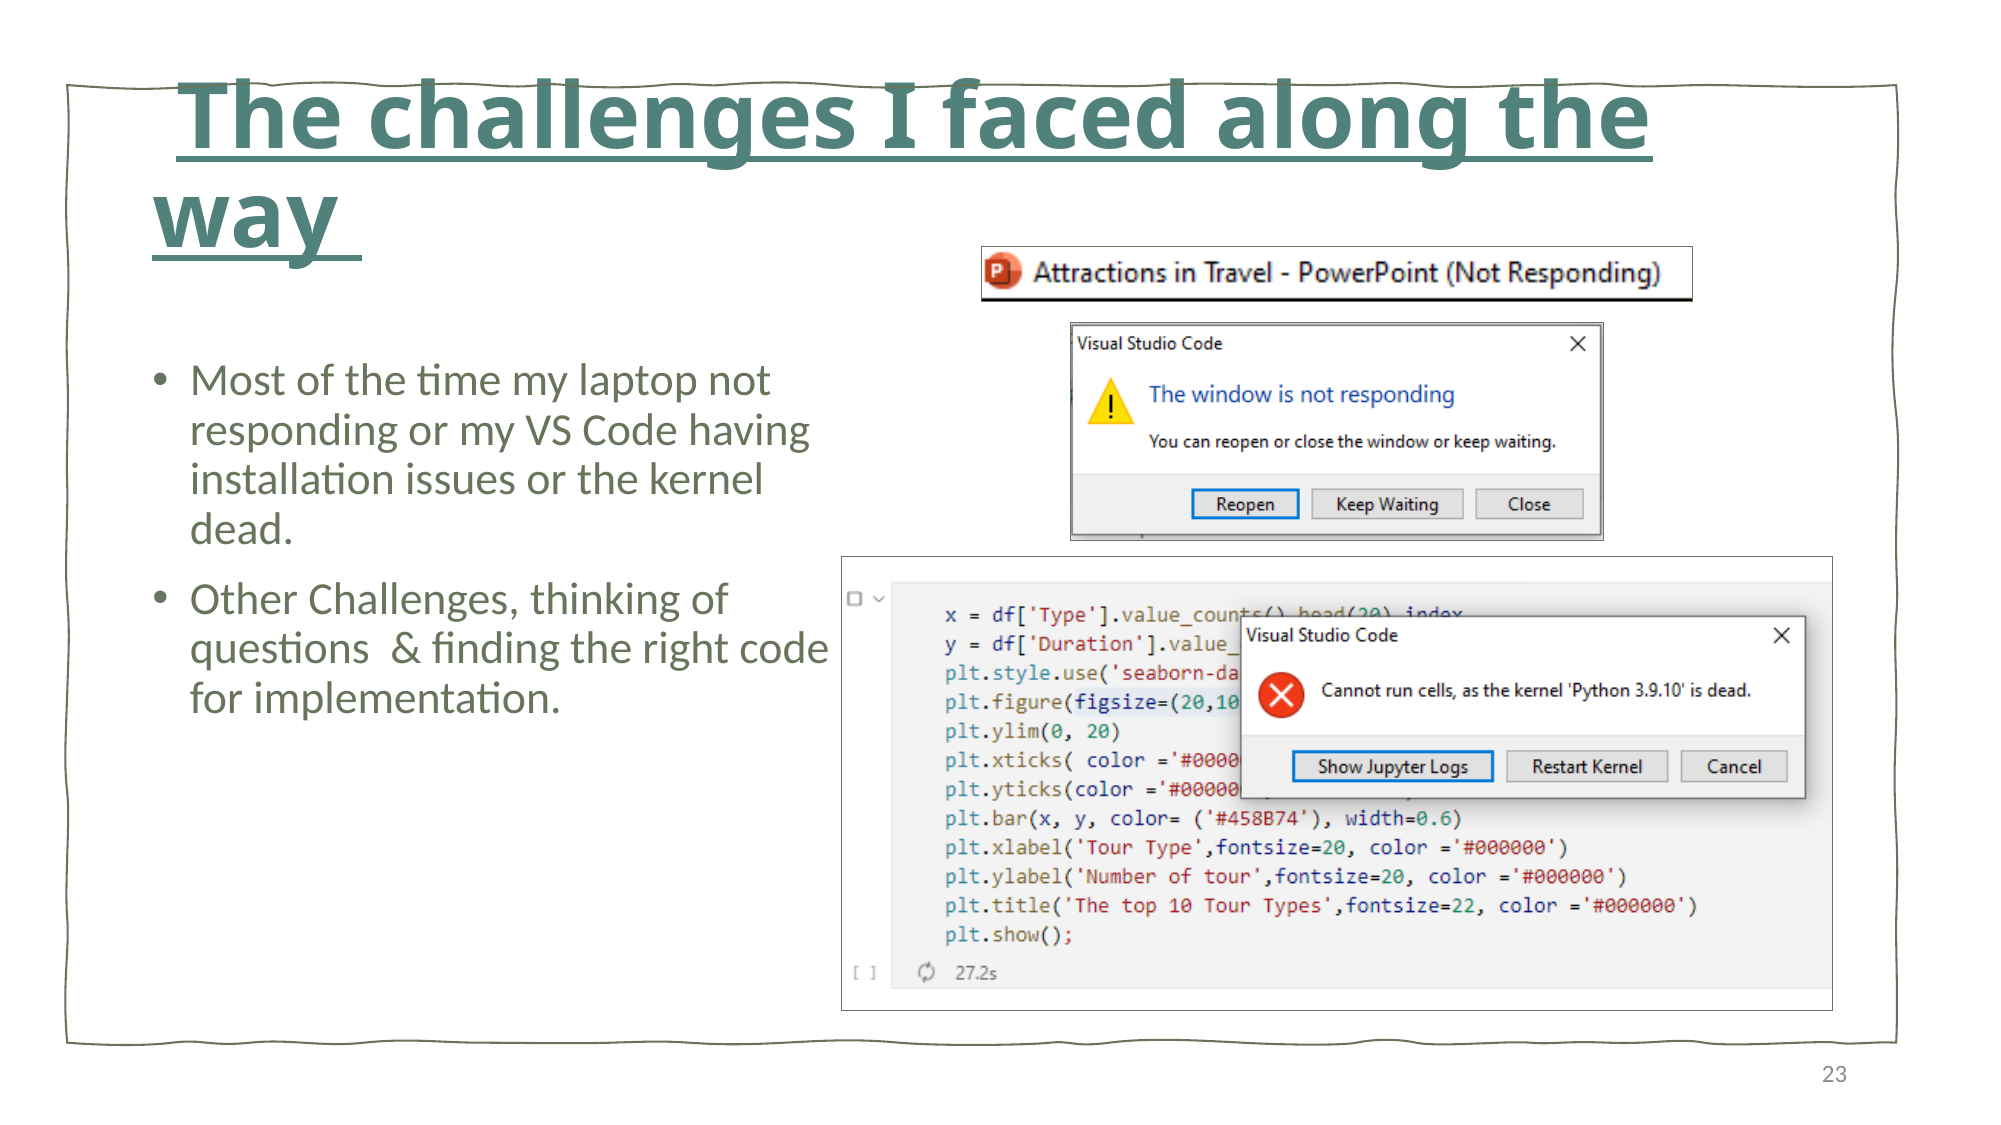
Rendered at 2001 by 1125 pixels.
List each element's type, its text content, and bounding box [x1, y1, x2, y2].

title The challenges I faced along the way [137, 59, 1863, 87]
picture [1070, 322, 1604, 541]
picture [841, 556, 1833, 1011]
text_box [64, 81, 1900, 1047]
slide_number 23 [1412, 1042, 1863, 1103]
picture [981, 246, 1693, 302]
